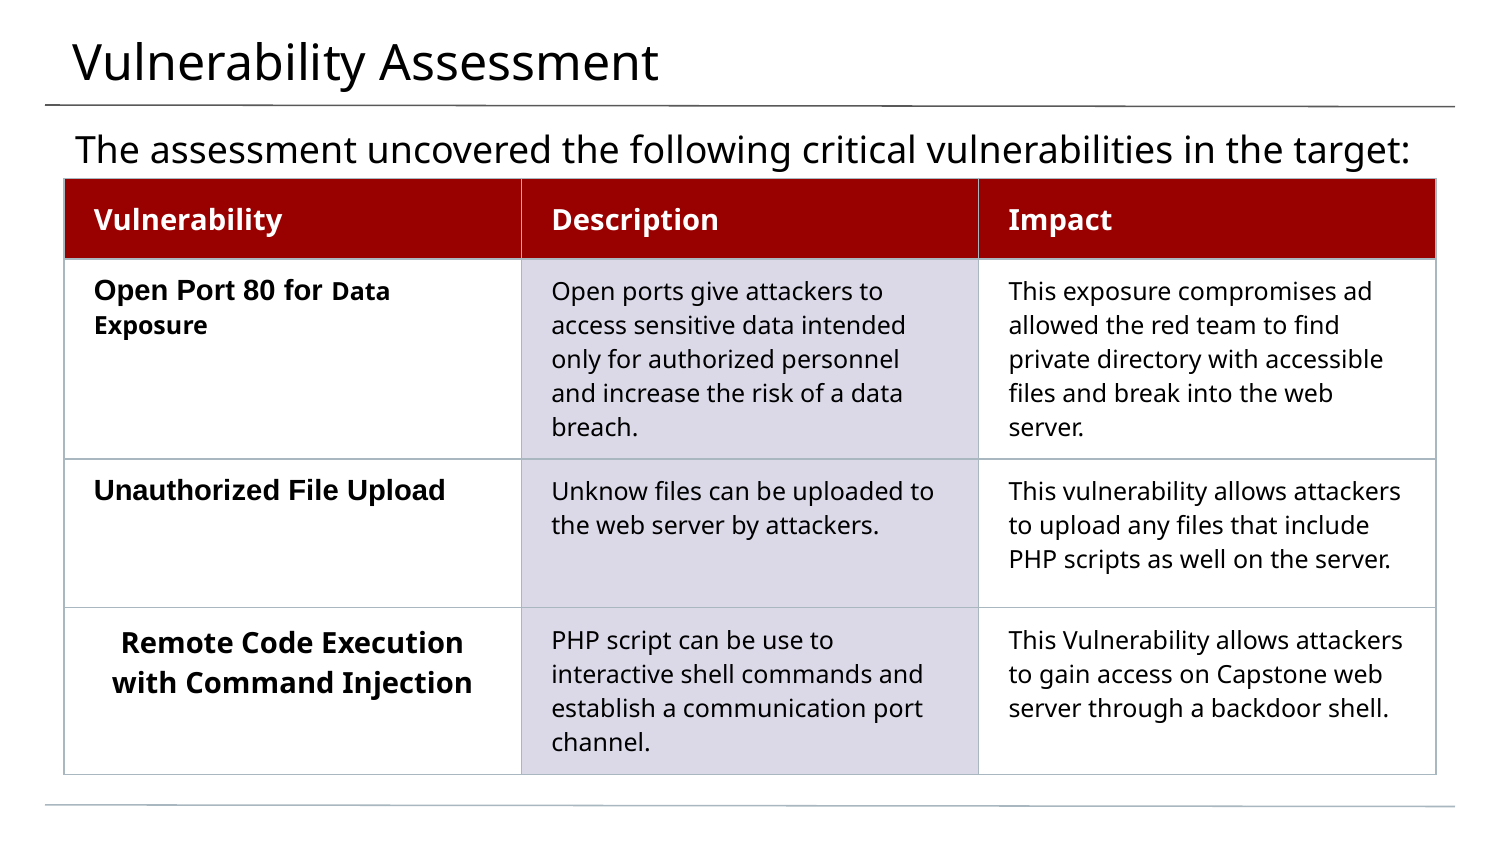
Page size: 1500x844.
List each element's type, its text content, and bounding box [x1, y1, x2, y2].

table_cell PHP script can be use to interactive shell commands and establish a communication port channel. [522, 608, 978, 774]
table_cell Remote Code Execution with Command Injection [65, 608, 521, 774]
table_cell Open Port 80 for Data Exposure [65, 260, 521, 458]
table_cell This exposure compromises ad allowed the red team to find private directory with accessible files and break into the web server. [979, 260, 1435, 458]
title Vulnerability Assessment [0, 0, 1500, 88]
table_header Impact [979, 179, 1435, 258]
table_cell This Vulnerability allows attackers to gain access on Capstone web server through a backdoor shell. [979, 608, 1435, 774]
subtitle The assessment uncovered the following critical vulnerabilities in the target: [0, 110, 1500, 171]
table_cell Unknow files can be uploaded to the web server by attackers. [522, 460, 978, 607]
table_header Description [522, 179, 978, 258]
table_header Vulnerability [65, 179, 521, 258]
table_cell This vulnerability allows attackers to upload any files that include PHP scripts as well on the server. [979, 460, 1435, 607]
table_cell Unauthorized File Upload [65, 460, 521, 607]
table_cell Open ports give attackers to access sensitive data intended only for authorized personnel and increase the risk of a data breach. [522, 260, 978, 458]
